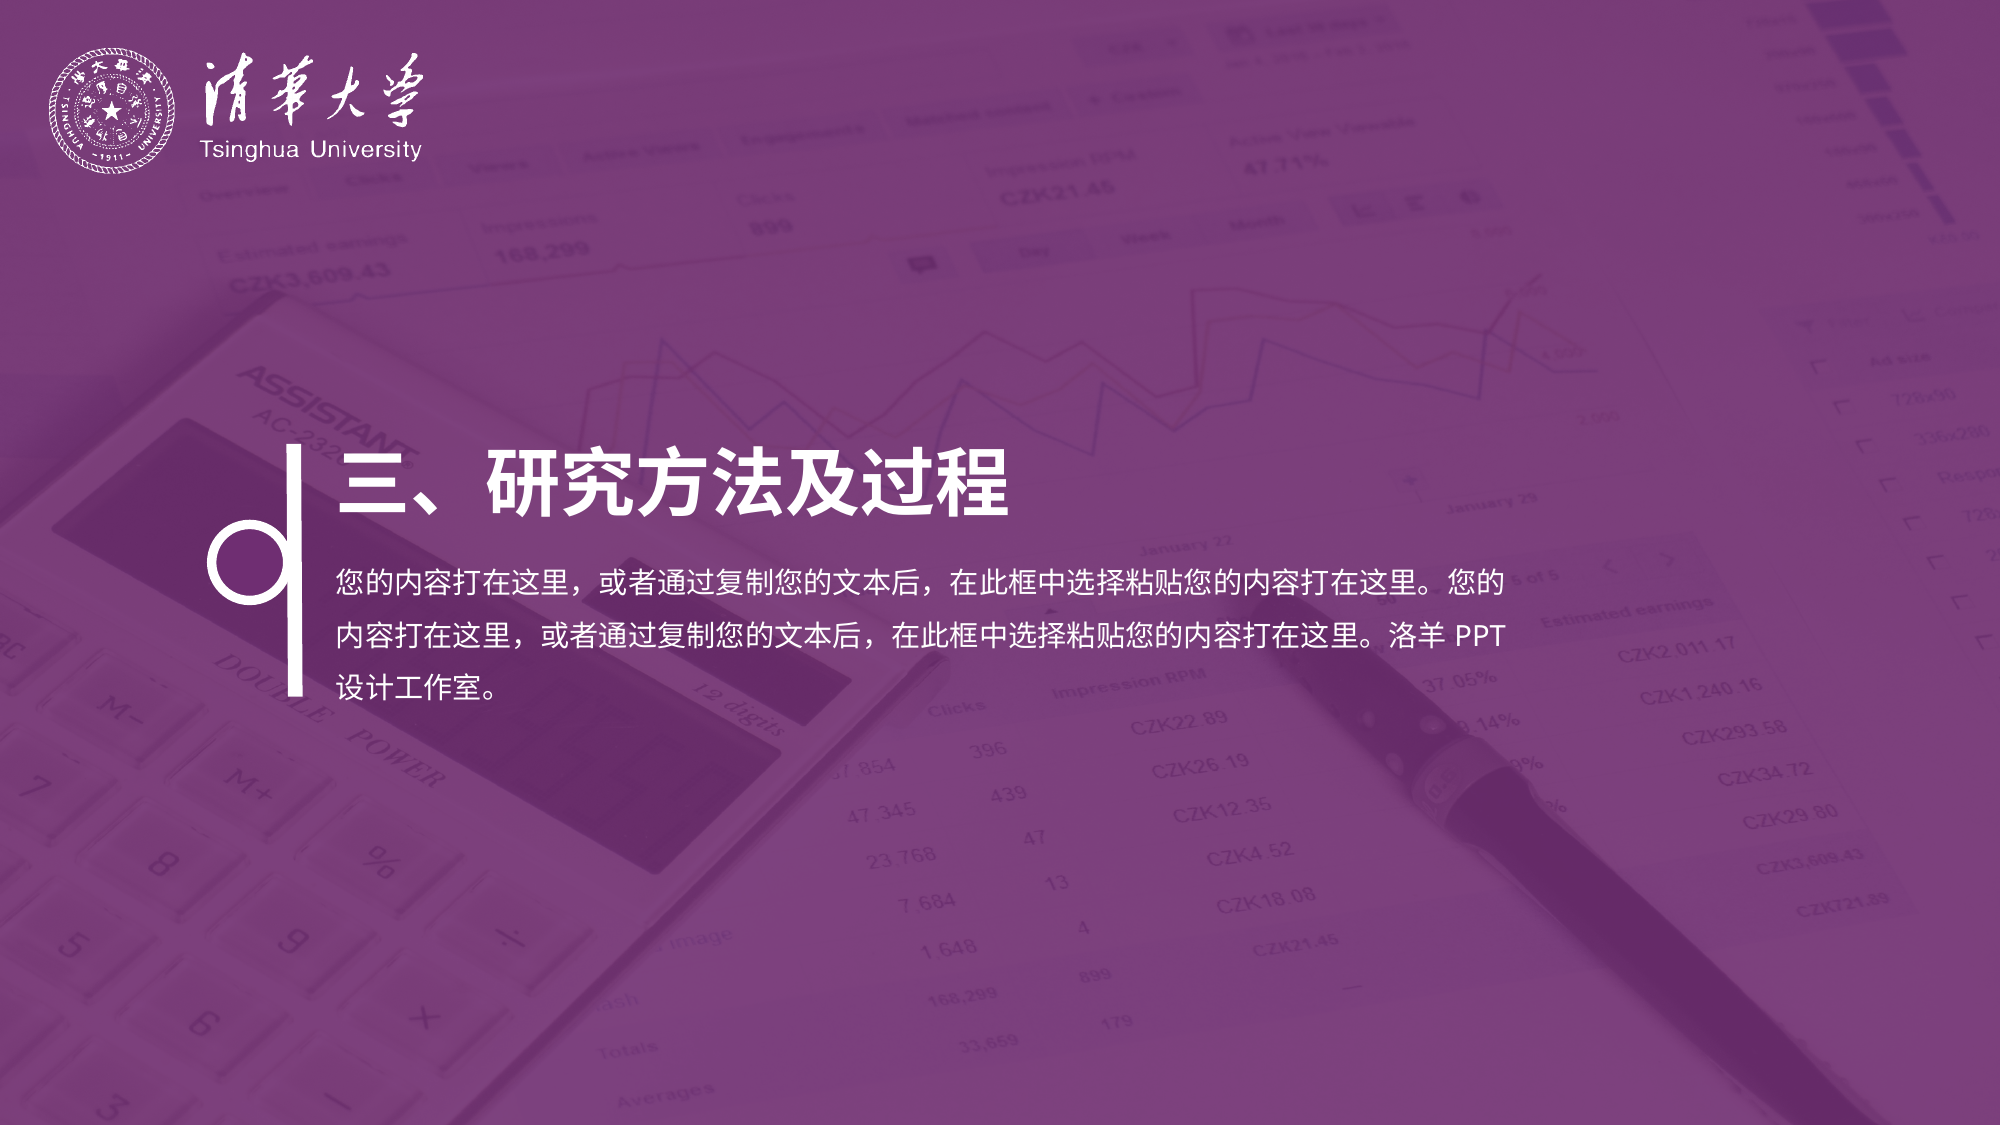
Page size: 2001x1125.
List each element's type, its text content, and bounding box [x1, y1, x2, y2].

text_box 三、研究方法及过程 [321, 428, 1210, 534]
text_box 您的内容打在这里，或者通过复制您的文本后，在此框中选择粘贴您的内容打在这里。您的内容打在这里，或者通过复制您的文本后，在此框中选择粘贴您的内容打在这里。洛羊PPT设计工作室。 [321, 539, 1533, 712]
picture [36, 35, 452, 180]
